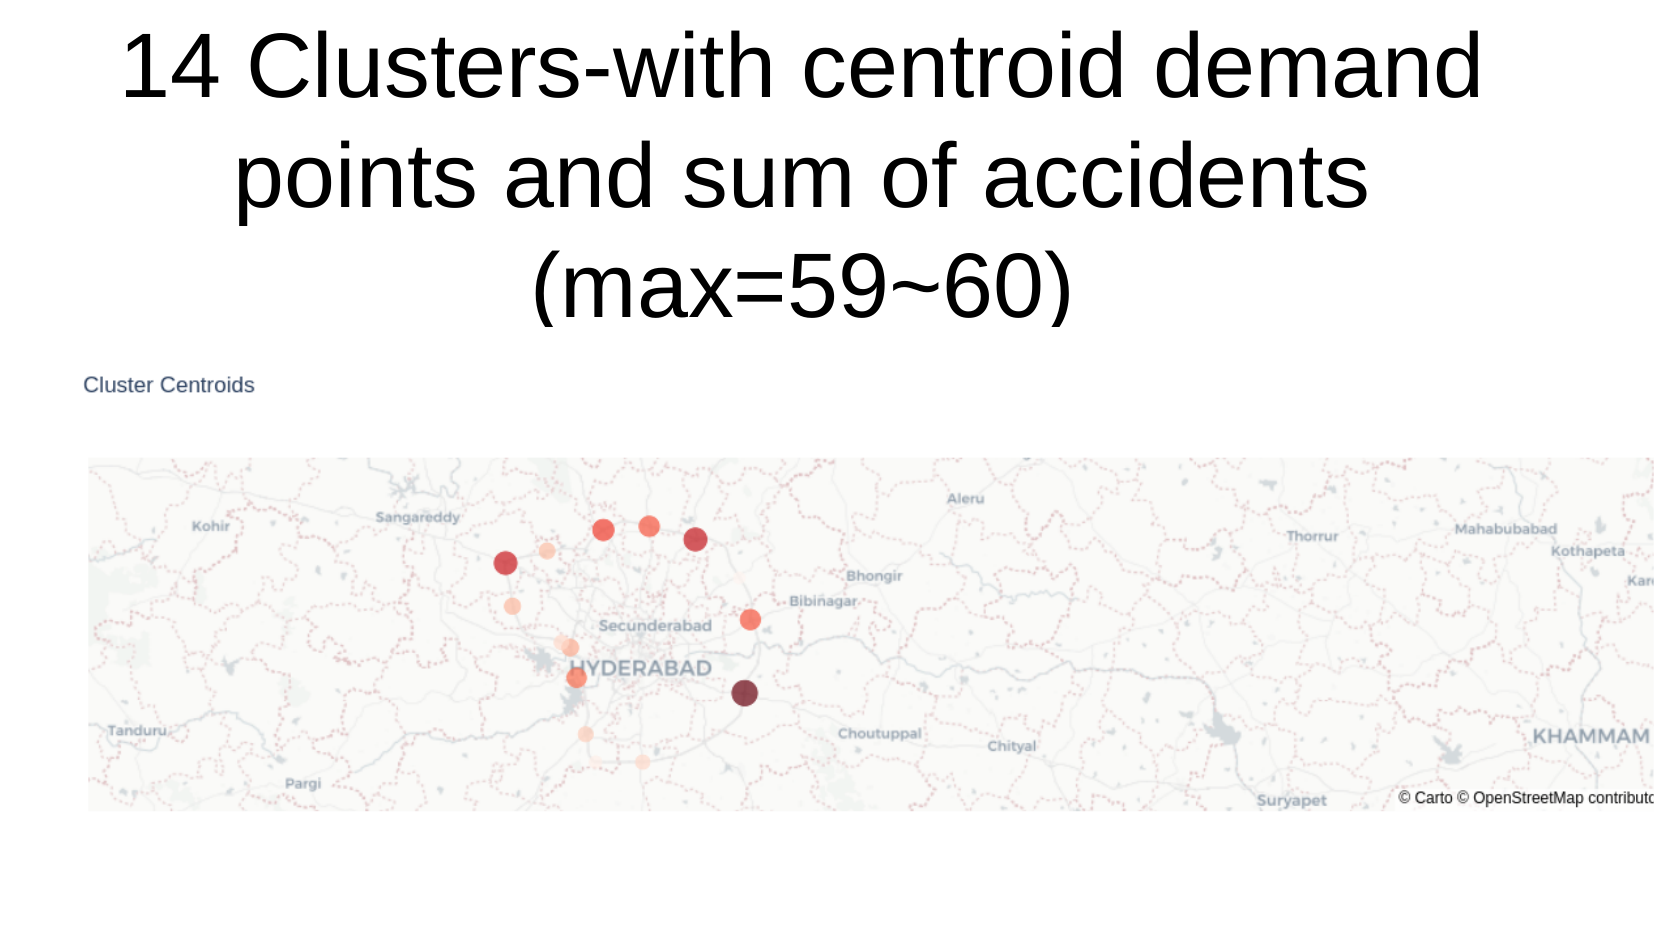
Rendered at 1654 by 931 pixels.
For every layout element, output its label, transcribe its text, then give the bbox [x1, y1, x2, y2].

title 14 Clusters-with centroid demand points and sum of accidents (max=59~60) [59, 17, 1547, 325]
picture [0, 327, 1654, 916]
